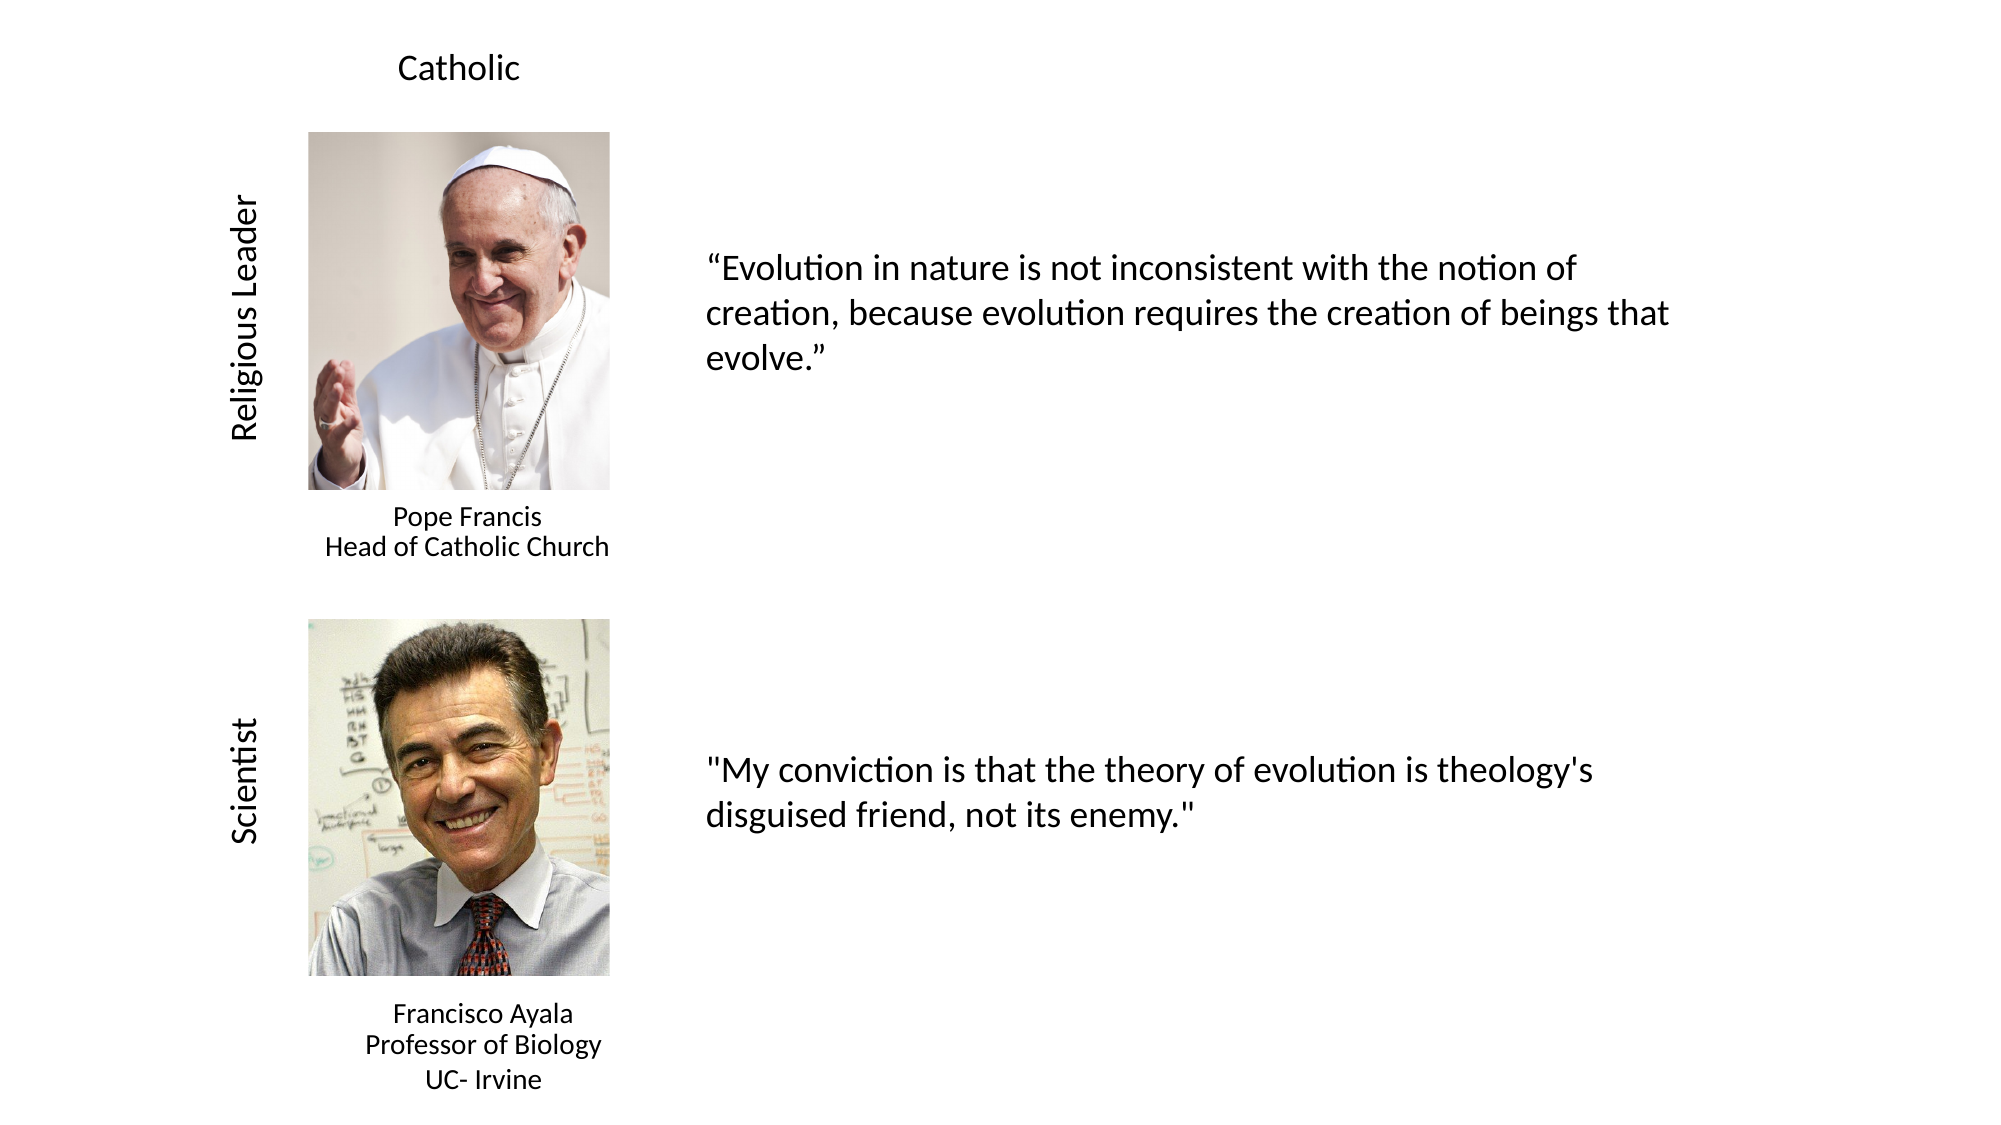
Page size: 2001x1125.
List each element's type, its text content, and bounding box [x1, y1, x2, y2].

text_box "My conviction is that the theory of evolution is theology's disguised friend, not its enemy." [691, 738, 1692, 843]
picture [308, 619, 610, 976]
text_box Pope Francis [378, 490, 558, 520]
text_box Religious Leader [211, 179, 271, 458]
text_box Scientist [211, 703, 271, 861]
text_box Head of Catholic Church [310, 520, 625, 570]
text_box Catholic [328, 35, 590, 96]
text_box “Evolution in nature is not inconsistent with the notion of creation, because evolution requires the creation of beings that evolve.” [691, 235, 1692, 386]
text_box Francisco Ayala [378, 987, 589, 1017]
text_box Professor of Biology UC- Irvine [350, 1017, 617, 1103]
picture [308, 132, 610, 490]
